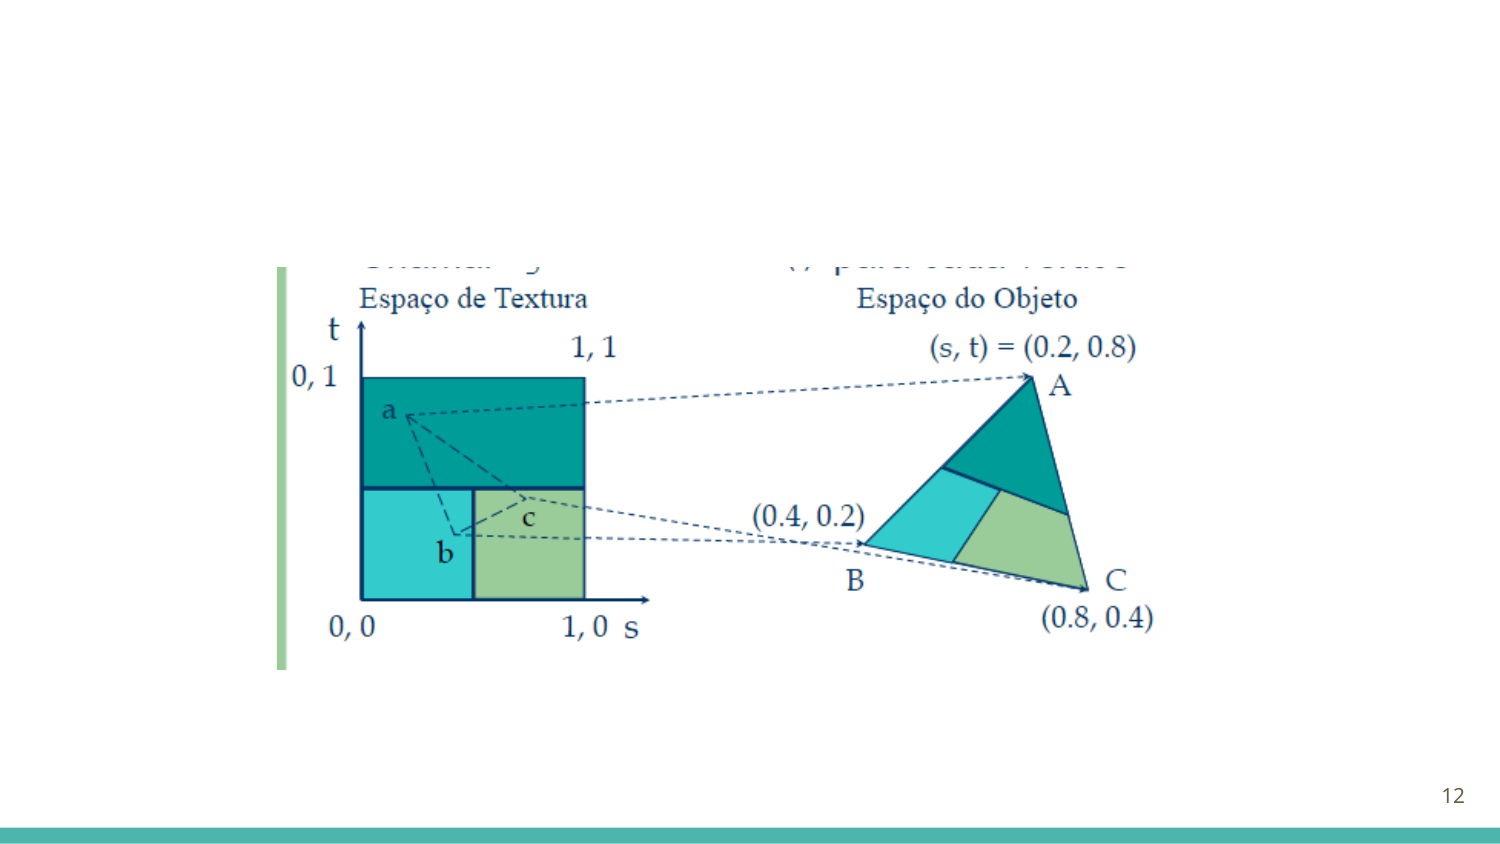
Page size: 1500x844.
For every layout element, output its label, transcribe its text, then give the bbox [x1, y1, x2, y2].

slide_number ‹#› [1389, 764, 1480, 830]
picture [276, 266, 1189, 670]
